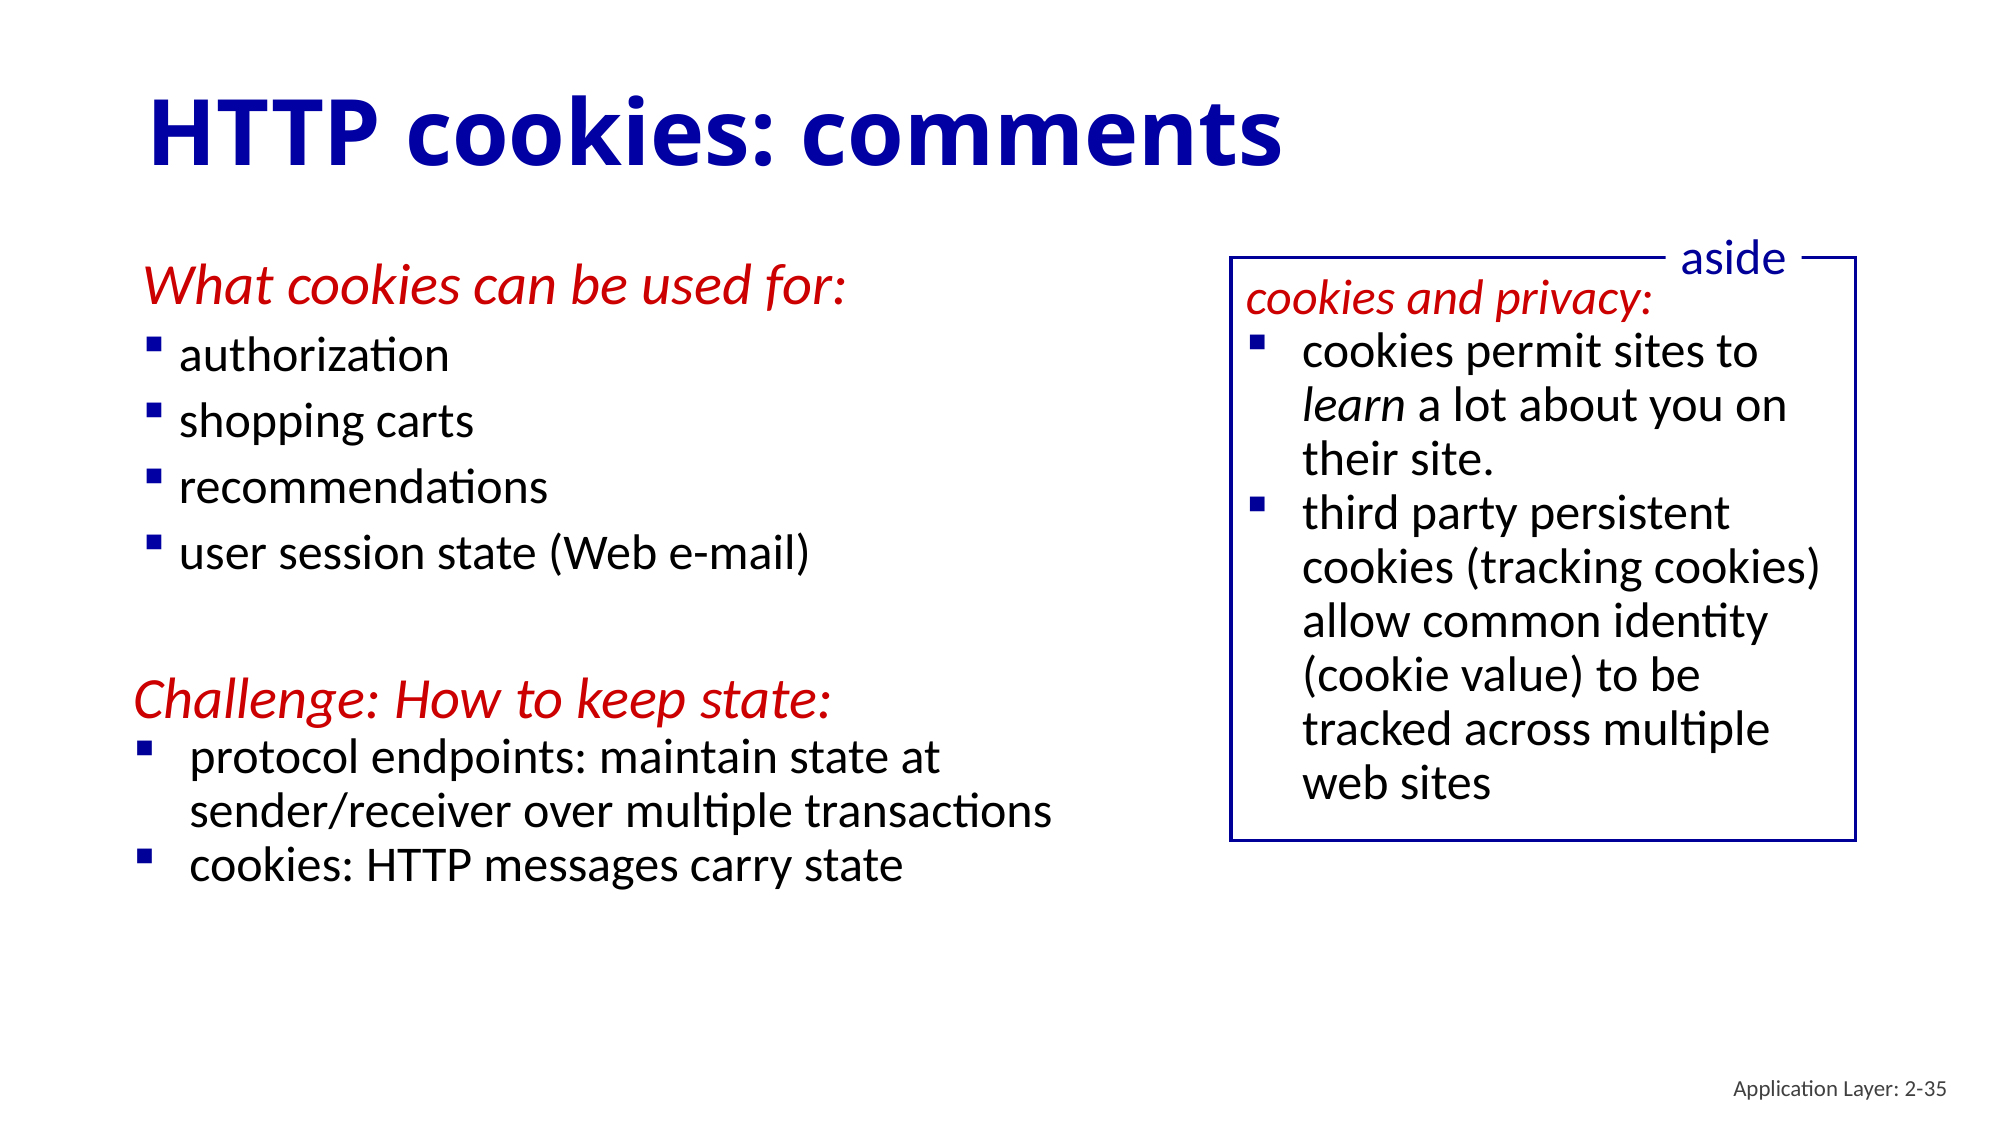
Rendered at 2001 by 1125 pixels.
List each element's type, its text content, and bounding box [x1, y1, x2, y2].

text_box What cookies can be used for: authorization shopping carts recommendations user session state (Web e-mail) [106, 255, 1097, 689]
text_box Challenge: How to keep state: protocol endpoints: maintain state at sender/receiver over multiple transactions cookies: HTTP messages carry state [118, 652, 1216, 1087]
title HTTP cookies: comments [131, 62, 1856, 209]
text_box cookies and privacy: cookies permit sites to learn a lot about you on their site. third party persistent cookies (tracking cookies) allow common identity (cookie value) to be tracked across multiple web sites [1231, 257, 1856, 841]
slide_number Application Layer: 2- [1512, 1056, 1963, 1117]
text_box aside [1665, 217, 1802, 293]
